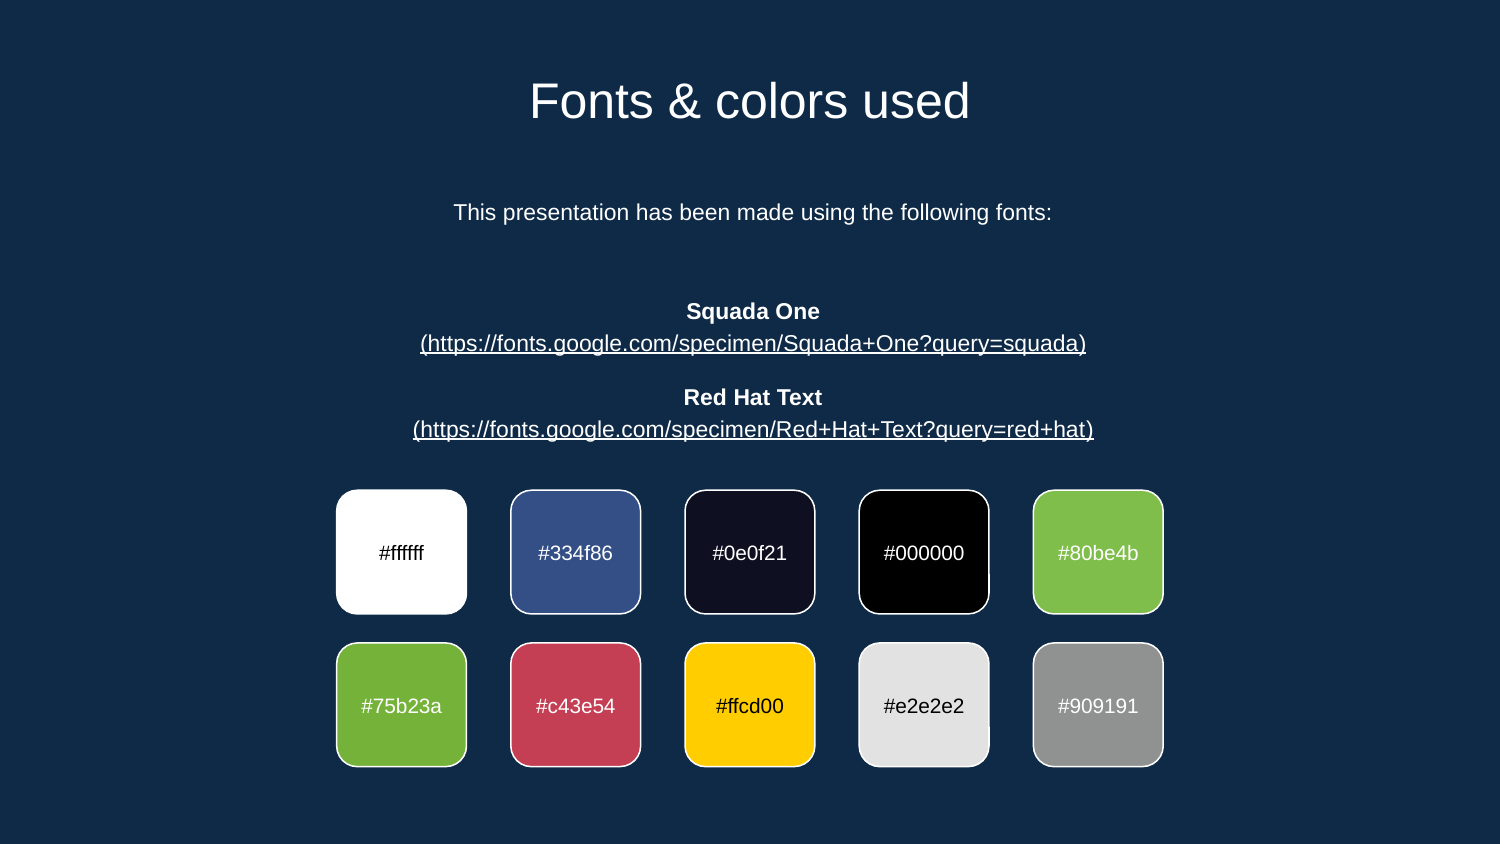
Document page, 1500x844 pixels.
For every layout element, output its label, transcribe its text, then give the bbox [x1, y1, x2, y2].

text_box [859, 490, 989, 515]
text_box [336, 490, 467, 515]
text_box #0e0f21 [685, 515, 815, 589]
text_box [1033, 589, 1164, 614]
text_box #c43e54 [510, 668, 641, 741]
text_box [510, 642, 641, 668]
text_box [510, 589, 641, 614]
text_box This presentation has been made using the following fonts: [175, 178, 1332, 251]
text_box [685, 642, 815, 668]
text_box #ffcd00 [685, 668, 815, 741]
text_box [859, 589, 989, 614]
text_box [685, 490, 815, 515]
text_box [1033, 741, 1164, 767]
title Fonts & colors used [171, 53, 1328, 133]
text_box [510, 490, 641, 515]
text_box [685, 589, 815, 614]
text_box [336, 741, 467, 767]
text_box [685, 741, 815, 767]
text_box #ffffff [336, 515, 467, 589]
text_box #e2e2e2 [859, 668, 989, 741]
text_box [510, 741, 641, 767]
text_box #909191 [1033, 668, 1164, 741]
text_box [336, 642, 467, 668]
text_box #334f86 [510, 515, 641, 589]
text_box #80be4b [1033, 515, 1164, 589]
text_box [859, 642, 989, 668]
text_box #75b23a [336, 668, 467, 741]
text_box #000000 [859, 515, 989, 589]
text_box [1033, 490, 1164, 515]
text_box [859, 741, 989, 767]
text_box [336, 589, 467, 614]
text_box [1033, 642, 1164, 668]
text_box Squada One (https://fonts.google.com/specimen/Squada+One?query=squada) Red Hat Text (https://fonts.google.com/specimen/Red+Hat+Text?query=red+hat) [175, 264, 1332, 470]
